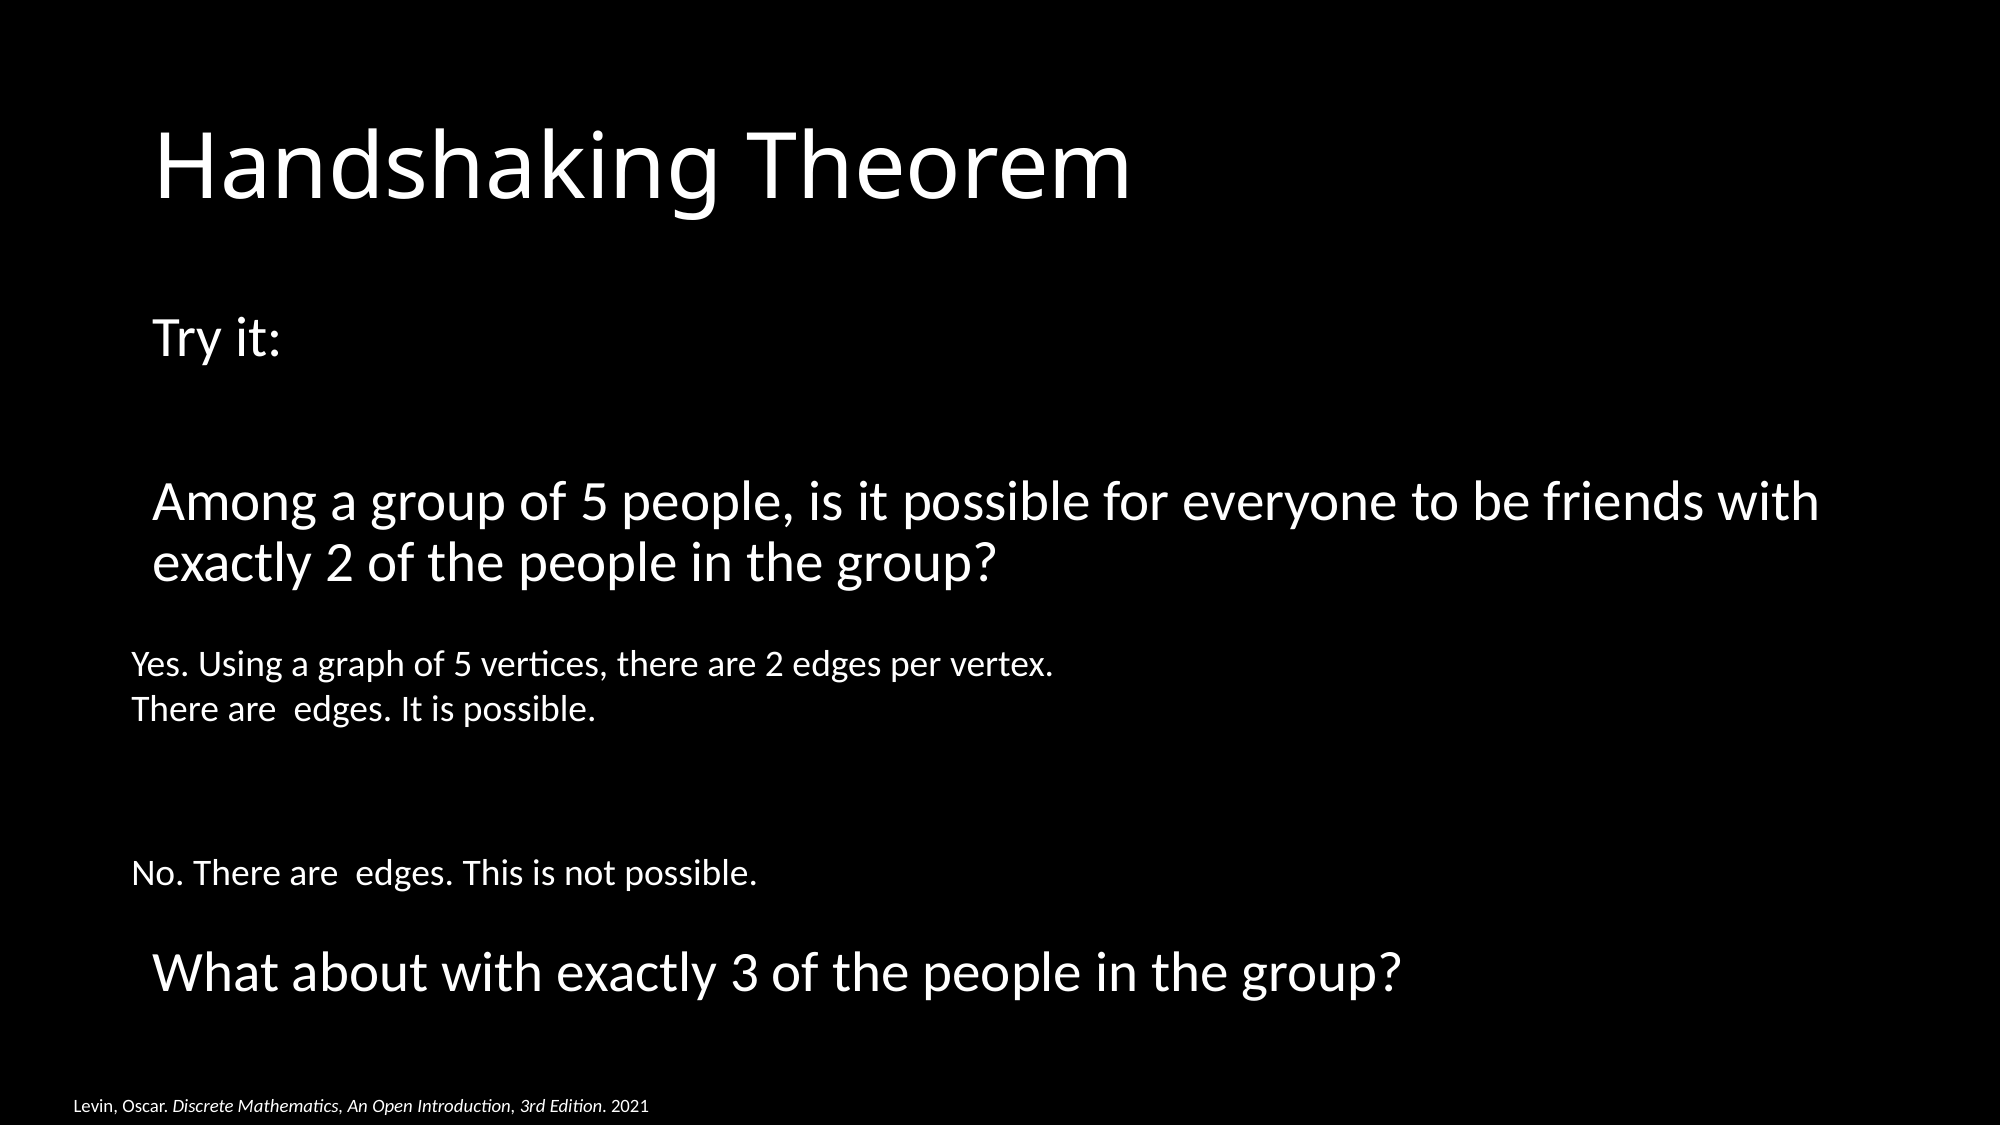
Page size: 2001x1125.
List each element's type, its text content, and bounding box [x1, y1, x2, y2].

text_box Levin, Oscar. Discrete Mathematics, An Open Introduction, 3rd Edition. 2021 [58, 1086, 665, 1124]
title Handshaking Theorem [137, 59, 1863, 278]
list Try it: Among a group of 5 people, is it possible for everyone to be friends with exactly 2 of the people in the group? What about with exactly 3 of the people in the group? [137, 299, 1863, 1014]
